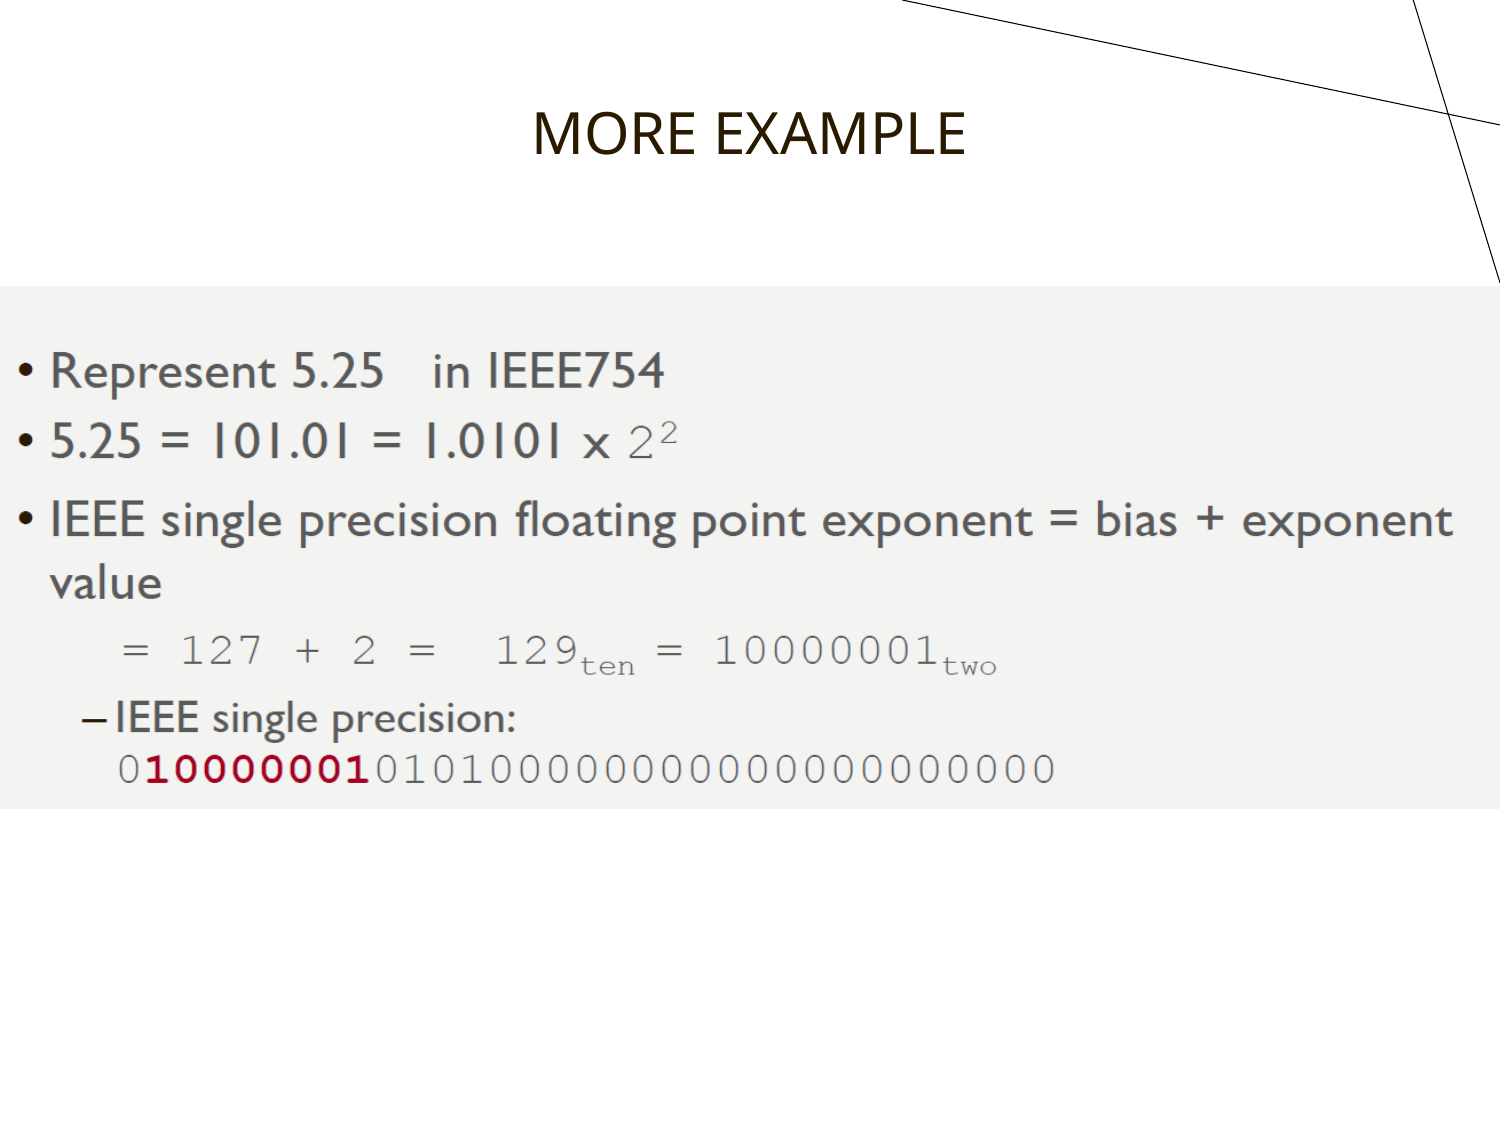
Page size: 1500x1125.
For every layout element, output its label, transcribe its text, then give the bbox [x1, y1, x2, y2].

text_box MORE EXAMPLE [374, 88, 1126, 174]
picture [0, 286, 1500, 809]
